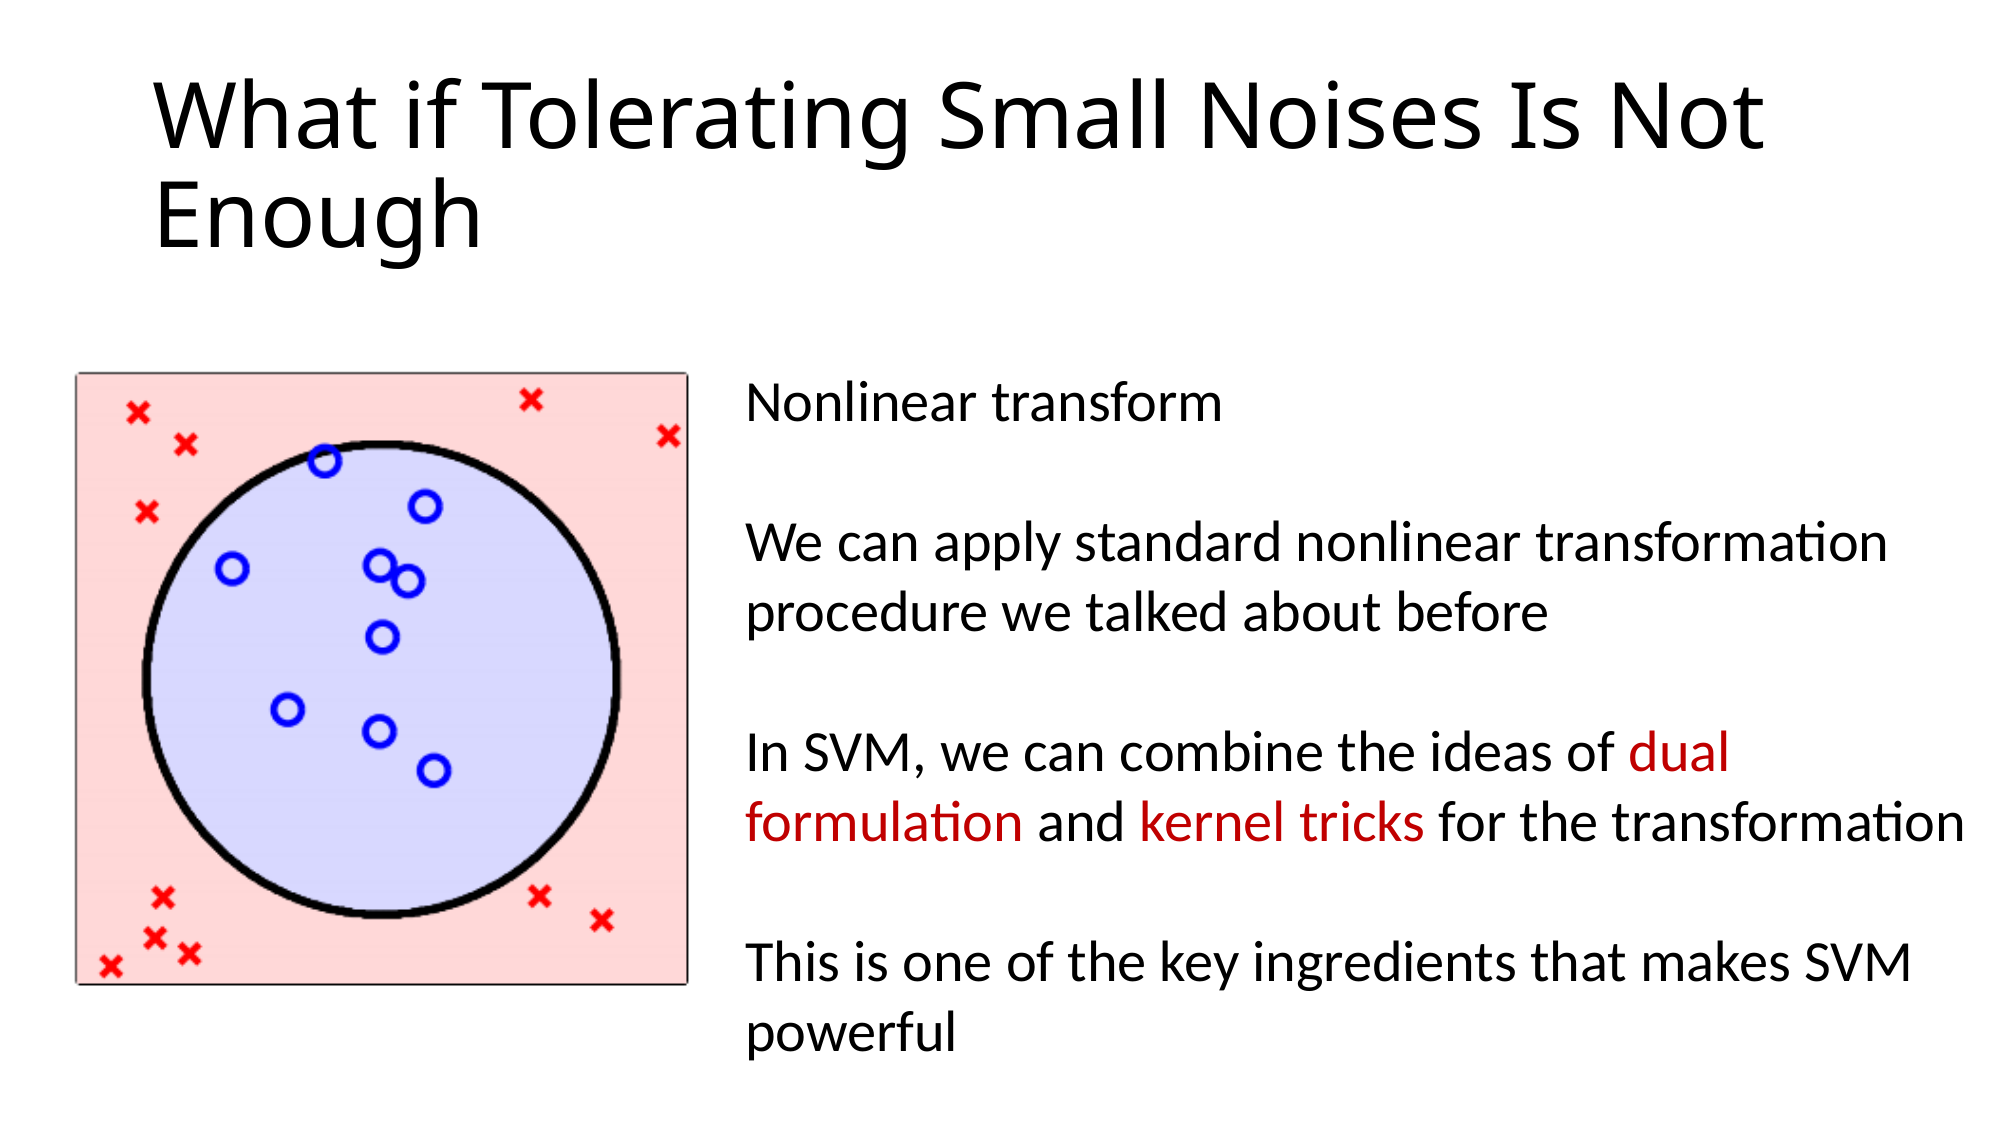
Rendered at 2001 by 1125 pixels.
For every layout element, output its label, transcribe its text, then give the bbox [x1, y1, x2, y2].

title What if Tolerating Small Noises Is Not Enough [137, 59, 1863, 278]
picture [65, 365, 704, 1003]
text_box Nonlinear transform We can apply standard nonlinear transformation procedure we talked about before In SVM, we can combine the ideas of dual formulation and kernel tricks for the transformation This is one of the key ingredients that makes SVM powerful [730, 355, 2000, 1071]
